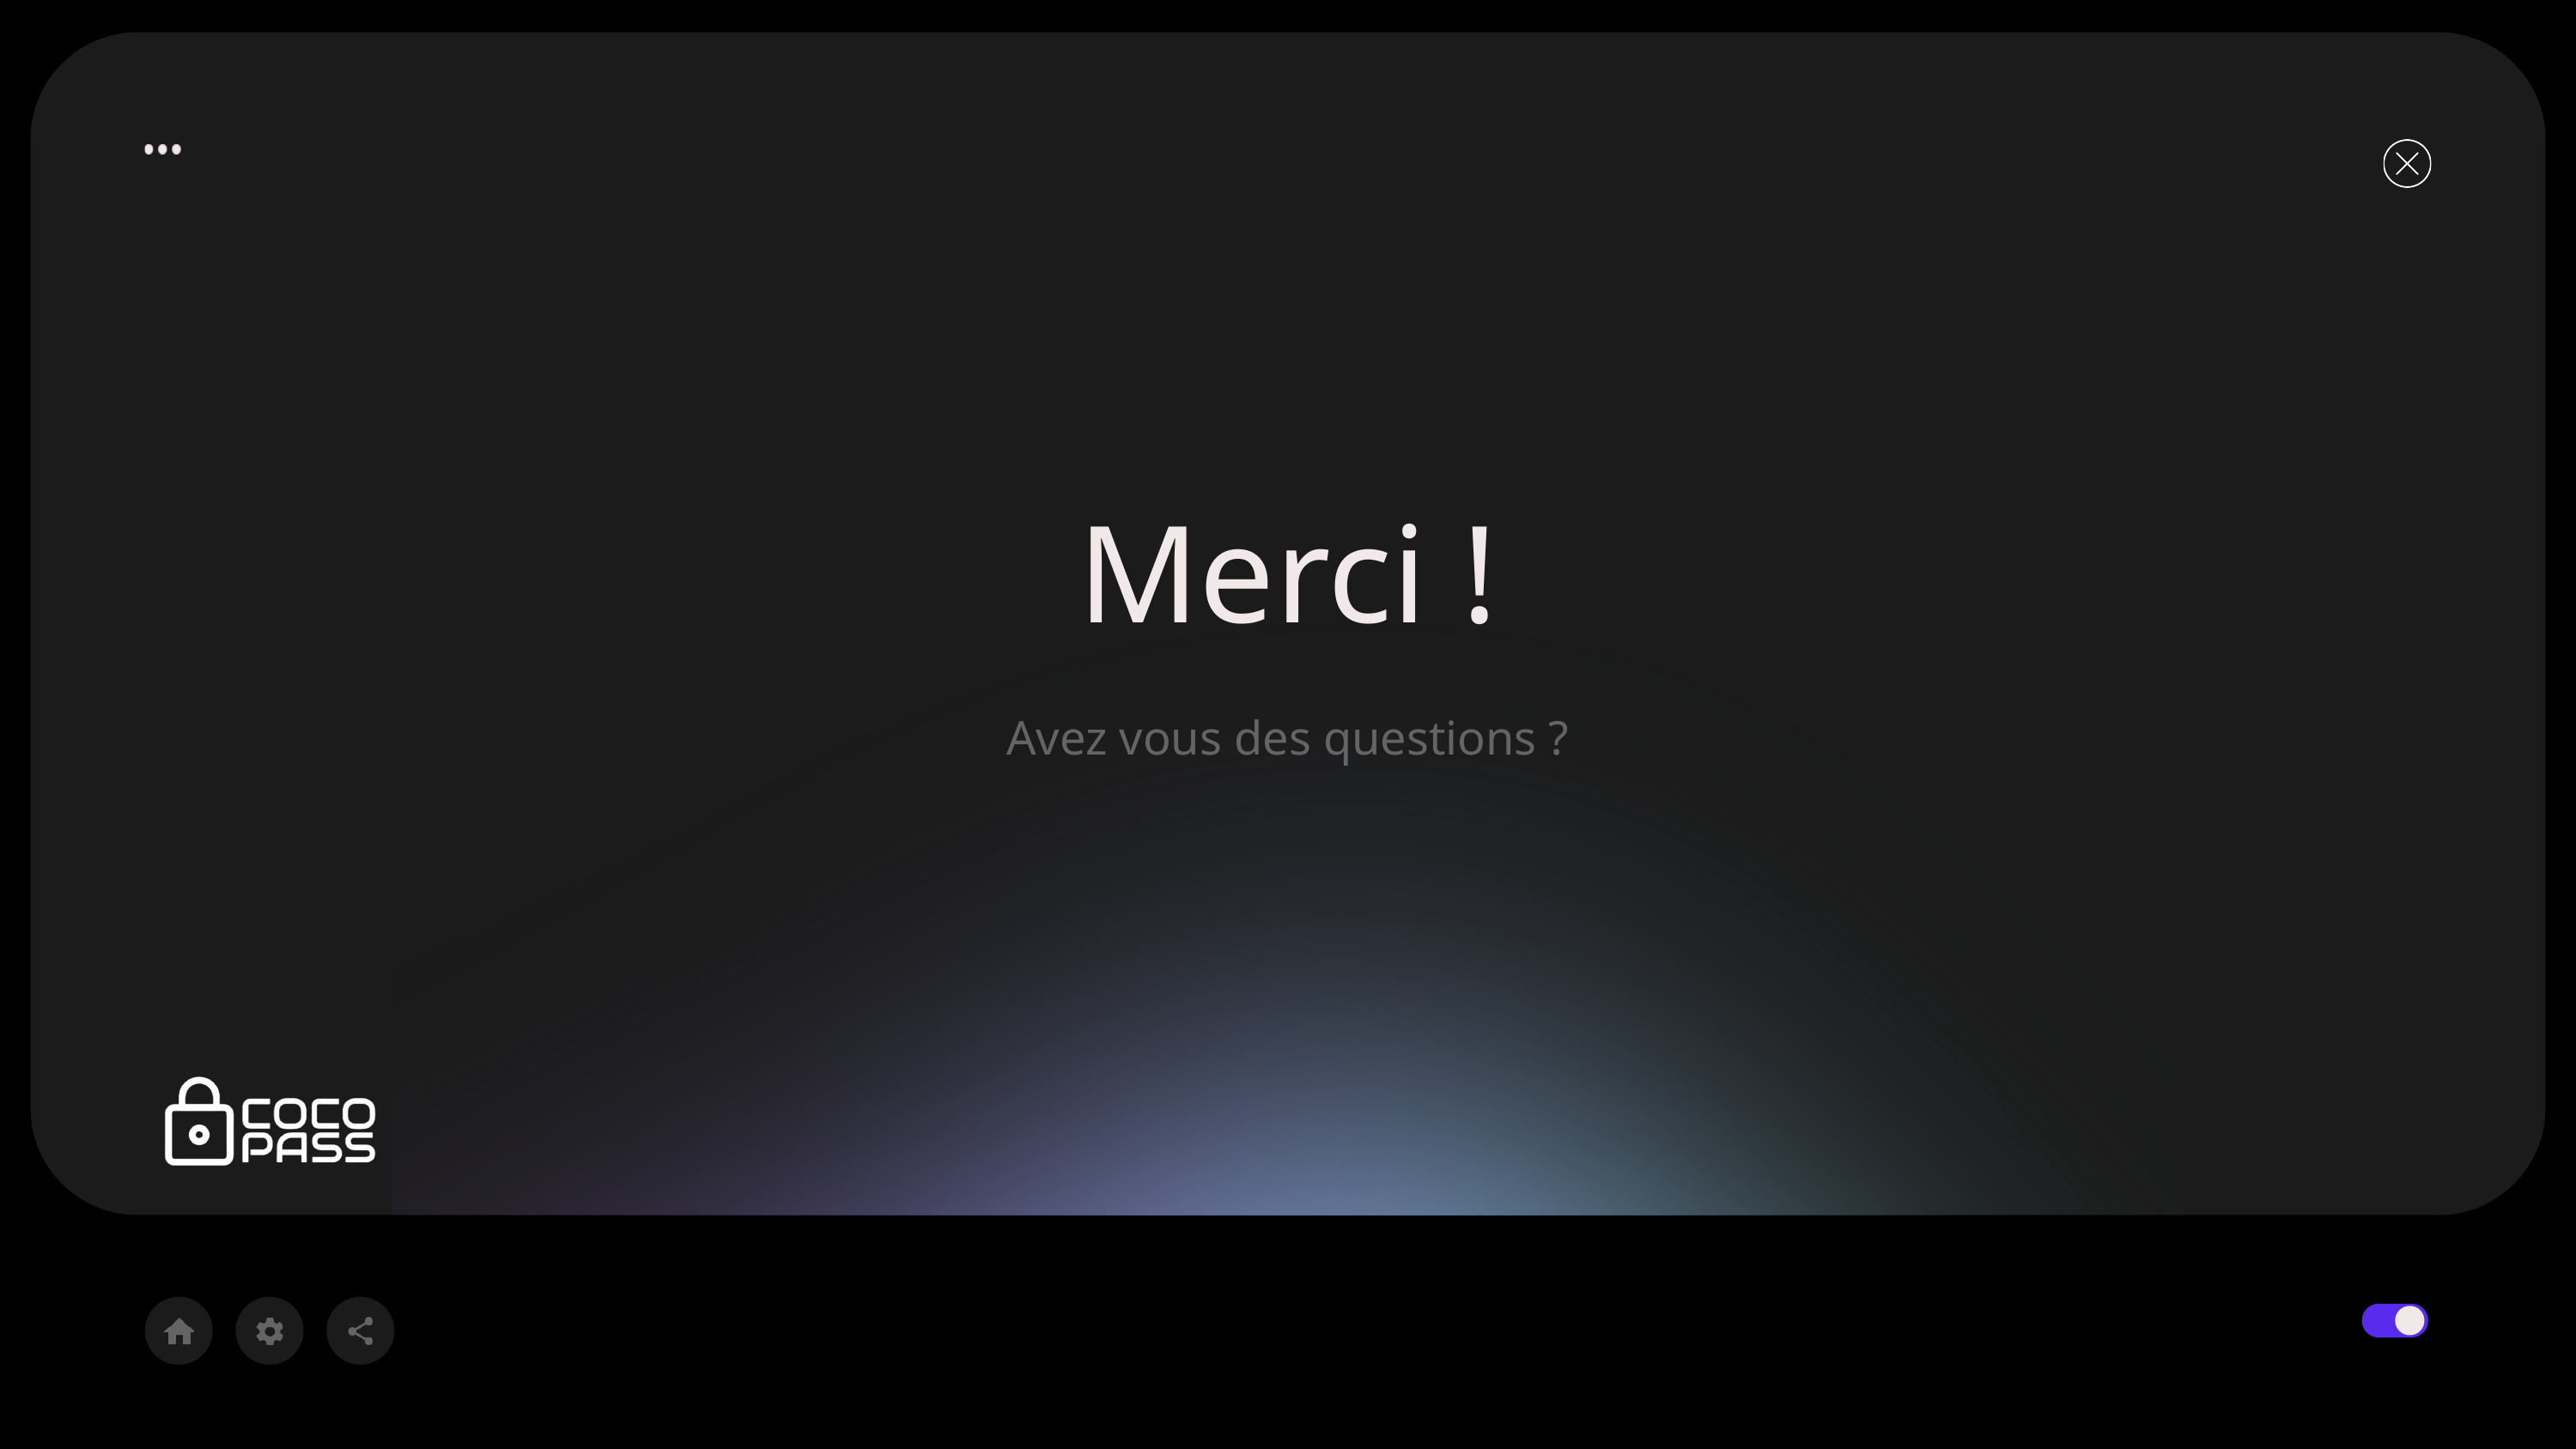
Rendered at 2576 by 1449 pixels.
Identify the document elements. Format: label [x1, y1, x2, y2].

text_box [638, 488, 1938, 760]
text_box [326, 1296, 395, 1365]
text_box [144, 1296, 213, 1365]
text_box [2361, 1303, 2429, 1338]
text_box [235, 1296, 304, 1365]
text_box [30, 32, 2546, 1216]
